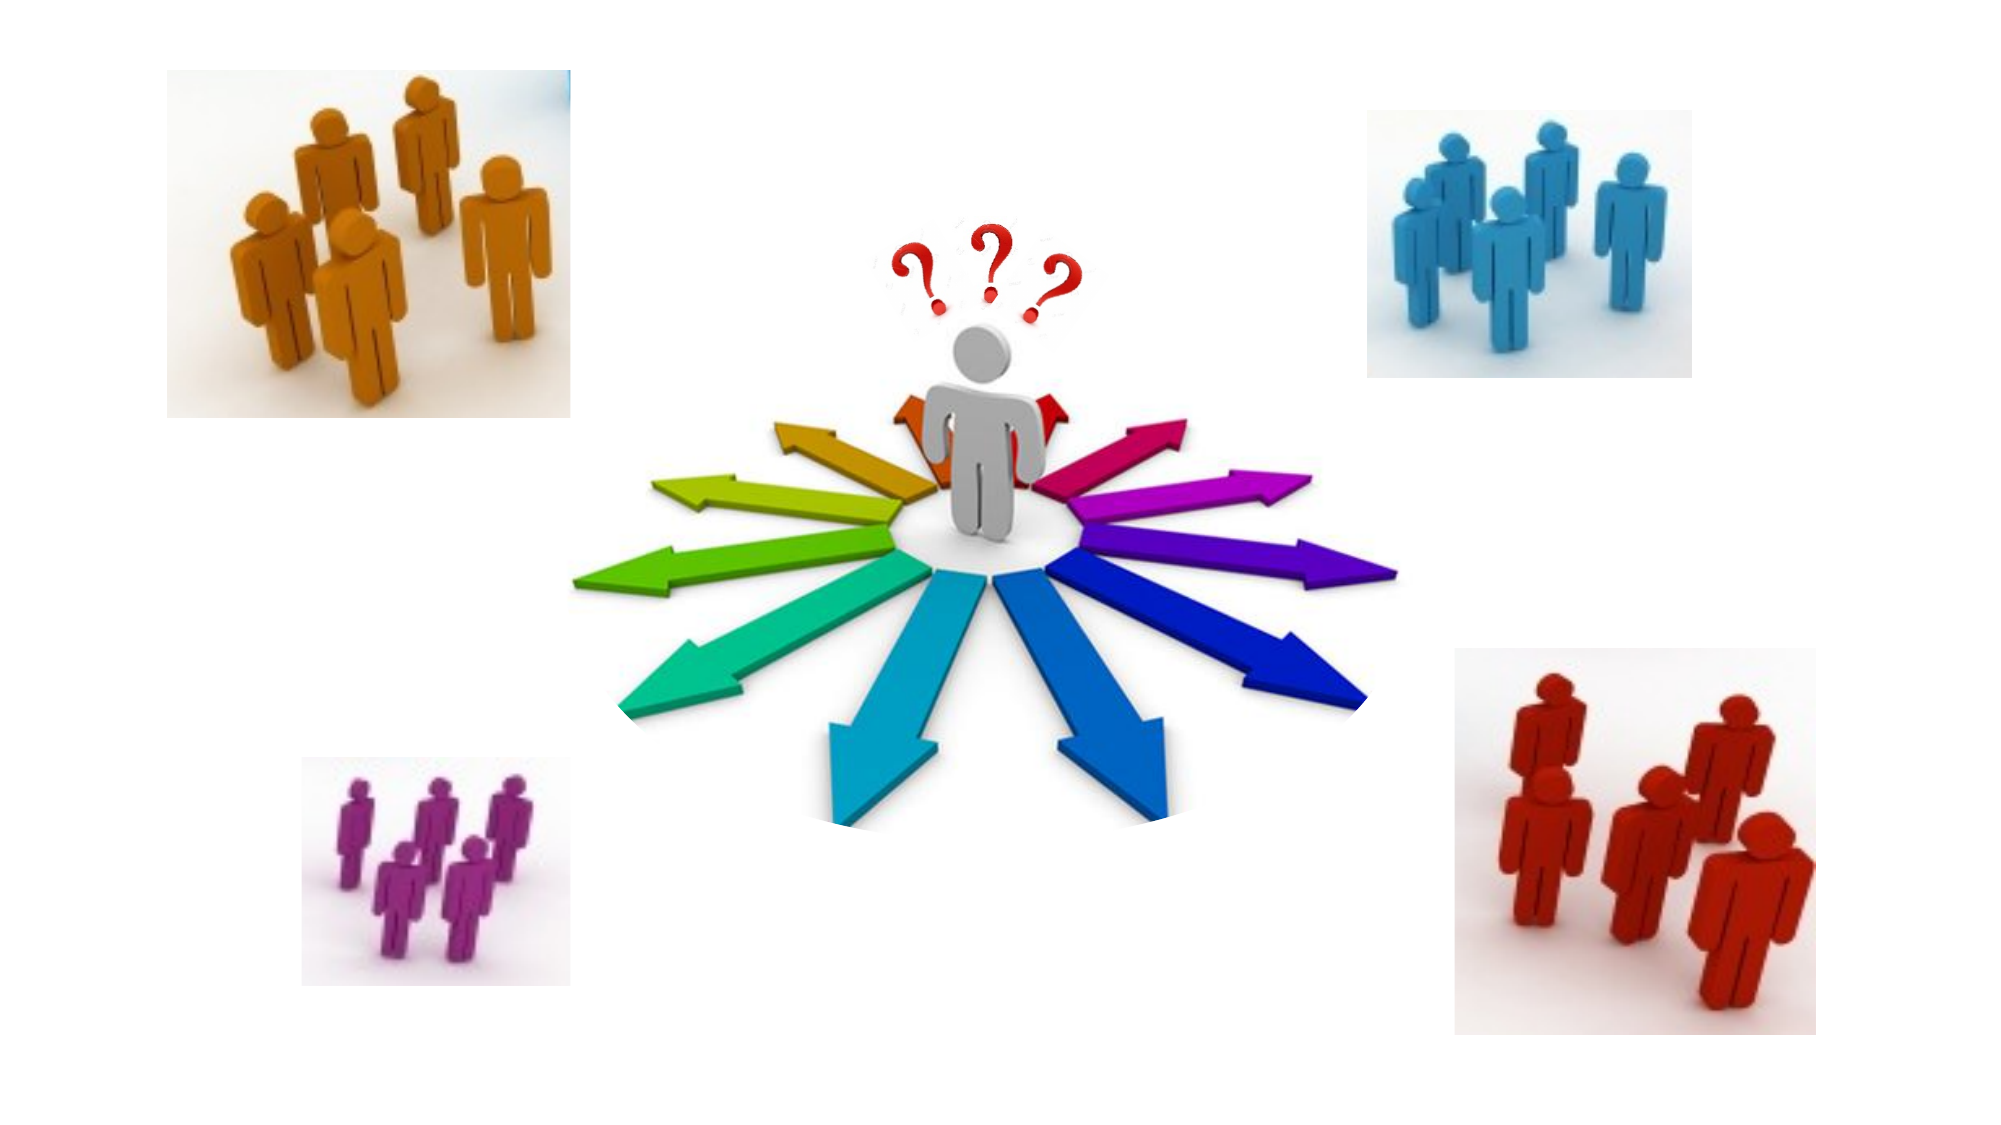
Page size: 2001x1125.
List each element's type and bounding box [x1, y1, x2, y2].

picture [1454, 648, 1817, 1035]
picture [166, 70, 1692, 987]
